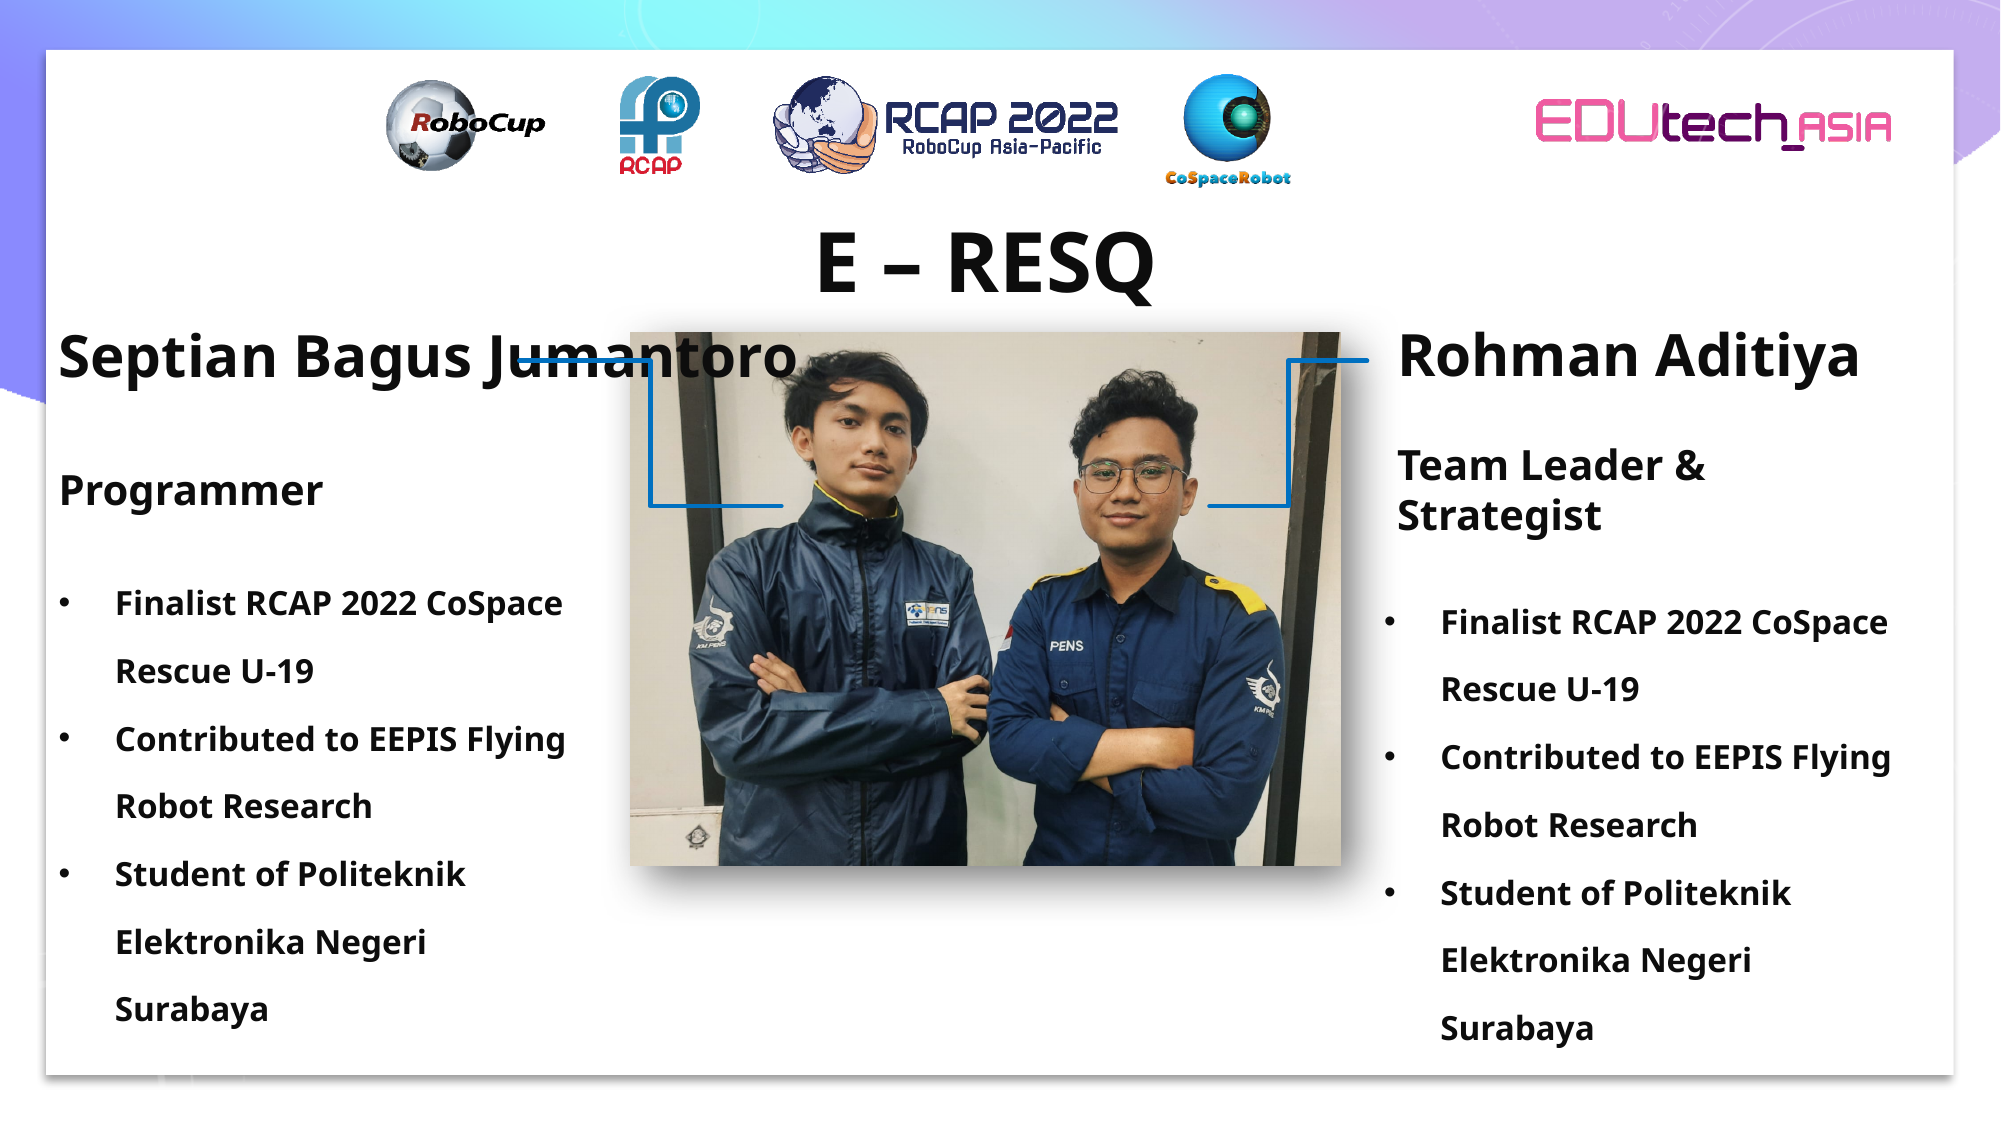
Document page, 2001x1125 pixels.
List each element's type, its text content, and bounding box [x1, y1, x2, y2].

picture [0, 0, 2001, 1125]
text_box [1209, 360, 1368, 507]
text_box Finalist RCAP 2022 CoSpace Rescue U-19 Contributed to EEPIS Flying Robot Research Student of Politeknik Elektronika Negeri Surabaya [1369, 562, 1928, 1058]
text_box Septian Bagus Jumantoro [43, 268, 832, 427]
title E – RESQ [90, 184, 1881, 333]
text_box Programmer [43, 427, 630, 550]
text_box Rohman Aditiya [1382, 279, 2000, 428]
text_box Finalist RCAP 2022 CoSpace Rescue U-19 Contributed to EEPIS Flying Robot Research Student of Politeknik Elektronika Negeri Surabaya [43, 525, 605, 1058]
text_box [519, 360, 782, 507]
text_box Team Leader & Strategist [1382, 427, 1998, 550]
